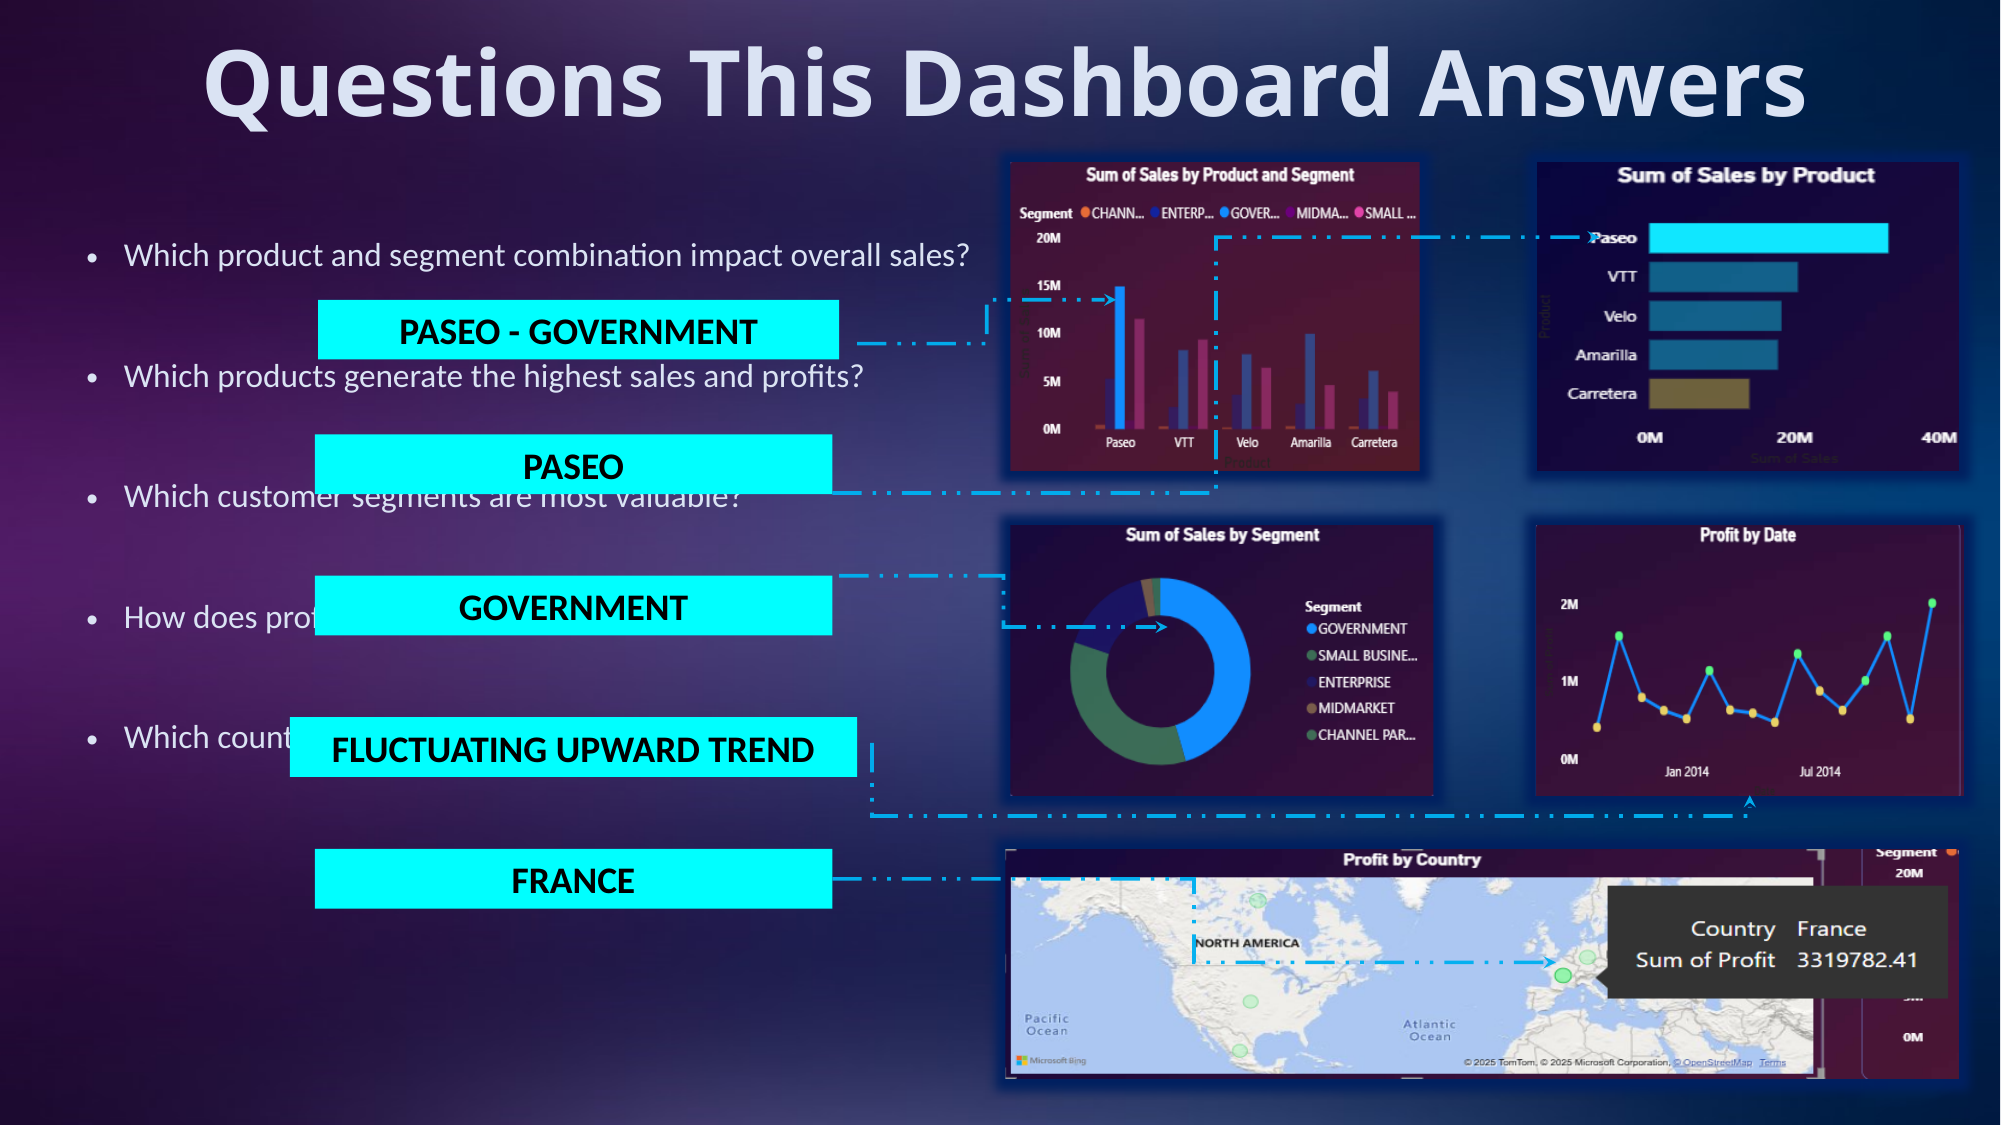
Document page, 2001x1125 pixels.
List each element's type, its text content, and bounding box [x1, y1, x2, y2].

title Questions This Dashboard Answers [40, 11, 1970, 155]
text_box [871, 742, 1750, 796]
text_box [832, 237, 1600, 494]
picture [0, 0, 2001, 1125]
text_box FLUCTUATING UPWARD TREND [289, 717, 858, 777]
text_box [832, 879, 1556, 963]
text_box PASEO - GOVERNMENT [318, 299, 832, 360]
list Which product and segment combination impact overall sales? Which products generate the highest sales and profits? Which customer segments are most valuable? How does profit change over time? Which countries or regions perform best? [71, 167, 1073, 1087]
text_box PASEO [314, 434, 832, 495]
text_box FRANCE [314, 848, 833, 909]
text_box GOVERNMENT [314, 575, 833, 636]
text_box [839, 575, 1168, 627]
